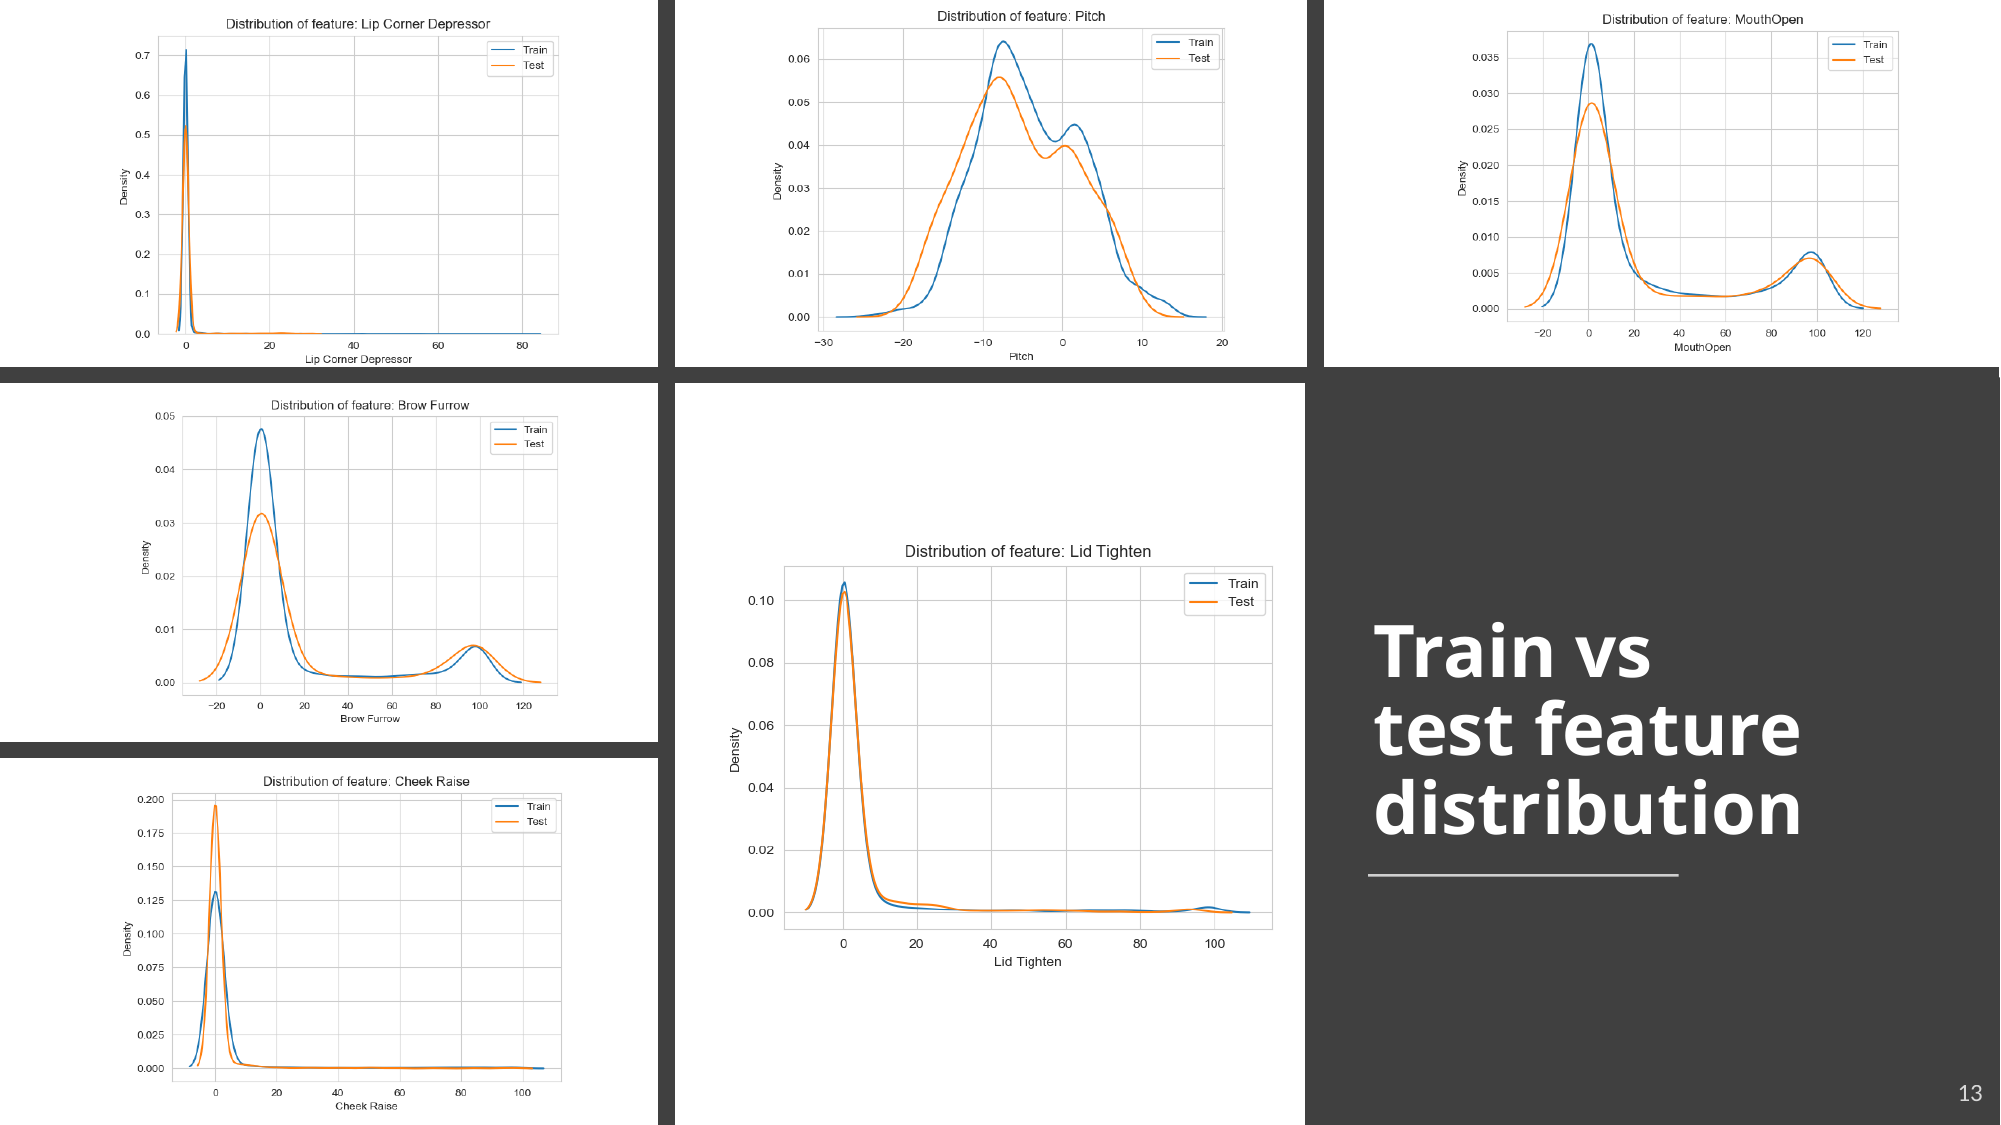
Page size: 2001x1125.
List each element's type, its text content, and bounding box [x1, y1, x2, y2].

picture [114, 3, 567, 368]
picture [133, 379, 567, 727]
text_box [1304, 383, 2000, 1125]
picture [116, 751, 575, 1118]
picture [1454, 3, 1904, 355]
picture [724, 529, 1276, 973]
slide_number 13 [1883, 1066, 1998, 1118]
text_box Train vs test feature distribution [1358, 478, 1825, 858]
picture [769, 0, 1234, 363]
